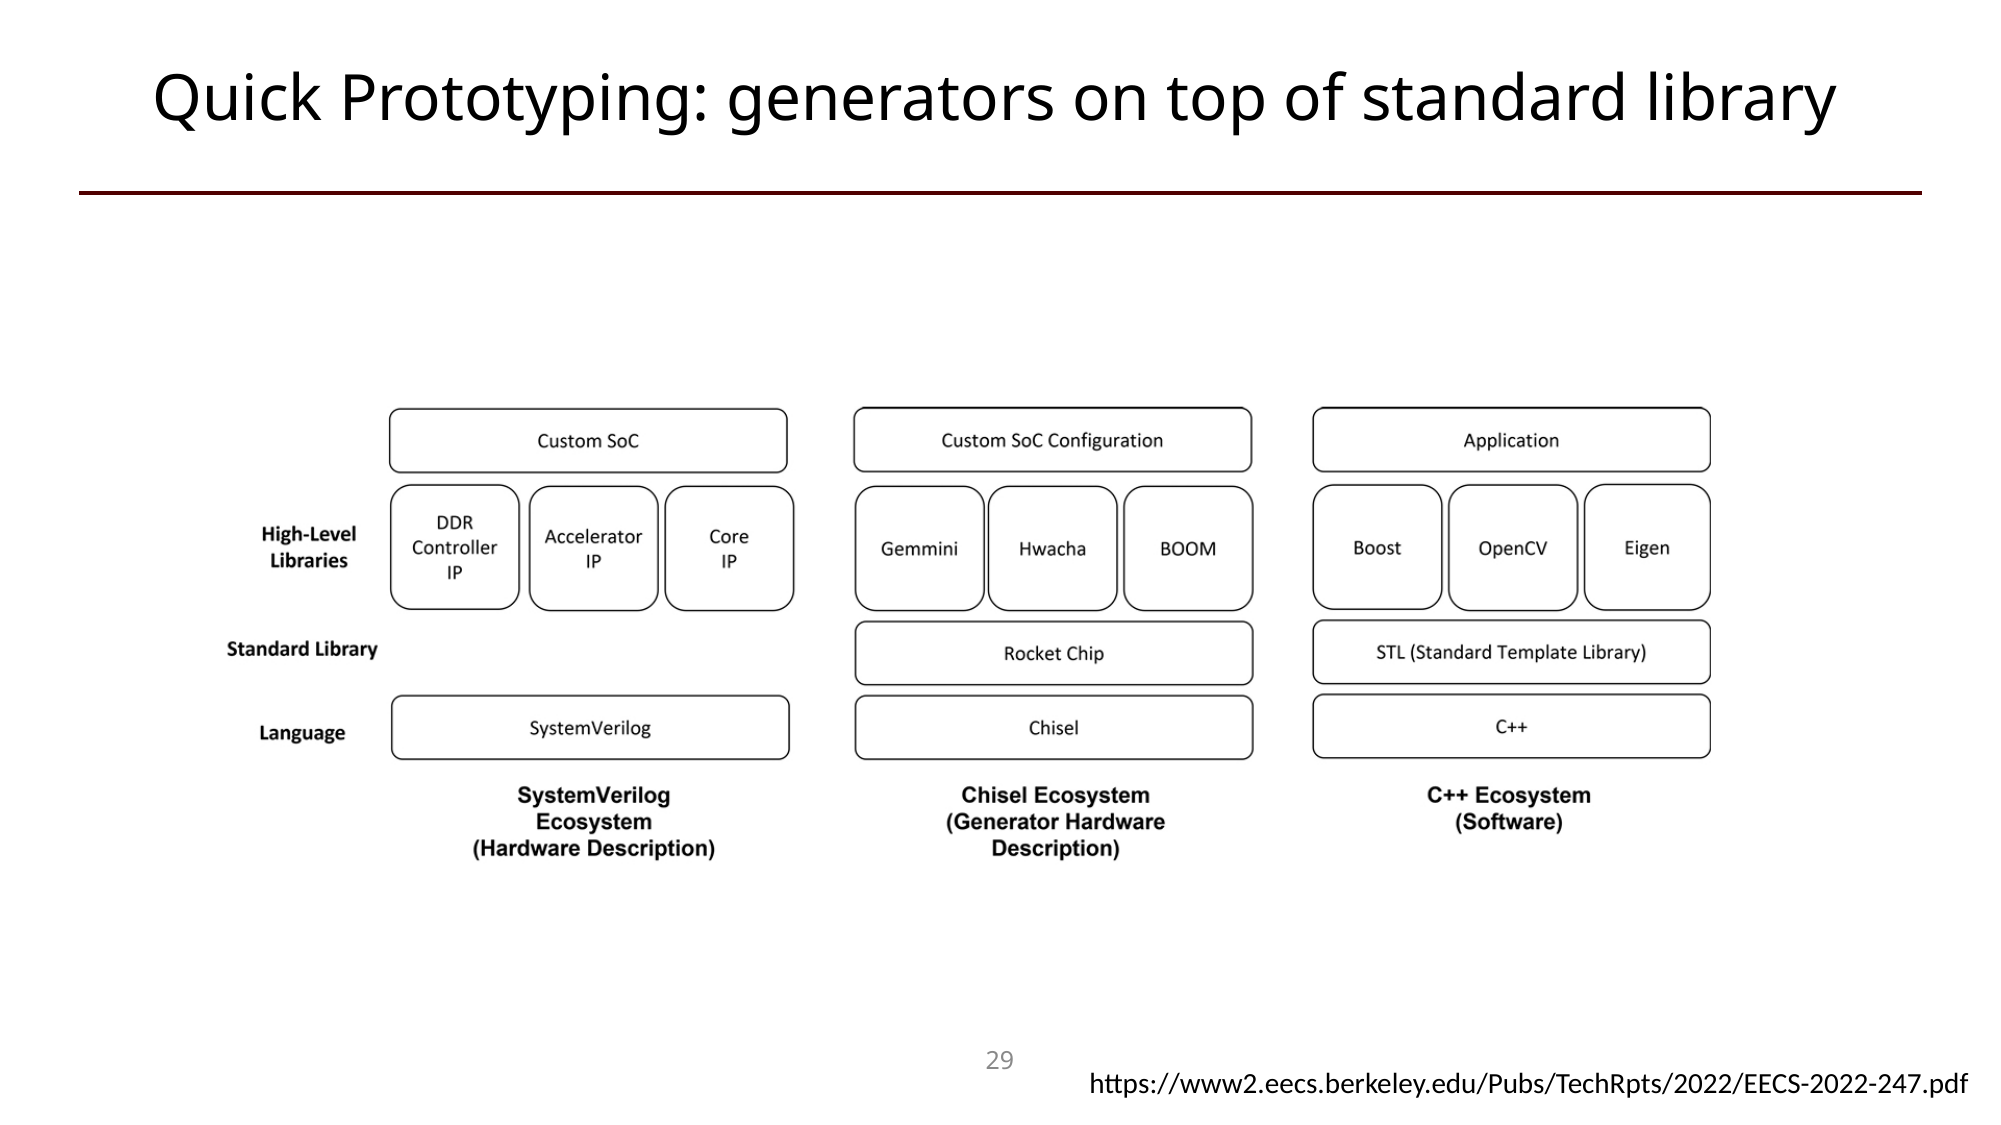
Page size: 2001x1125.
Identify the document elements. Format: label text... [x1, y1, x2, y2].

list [212, 364, 1788, 877]
slide_number 29 [774, 1031, 1225, 1092]
text_box https://www2.eecs.berkeley.edu/Pubs/TechRpts/2022/EECS-2022-247.pdf [1074, 1056, 2000, 1107]
title Quick Prototyping: generators on top of standard library [137, 33, 1863, 168]
